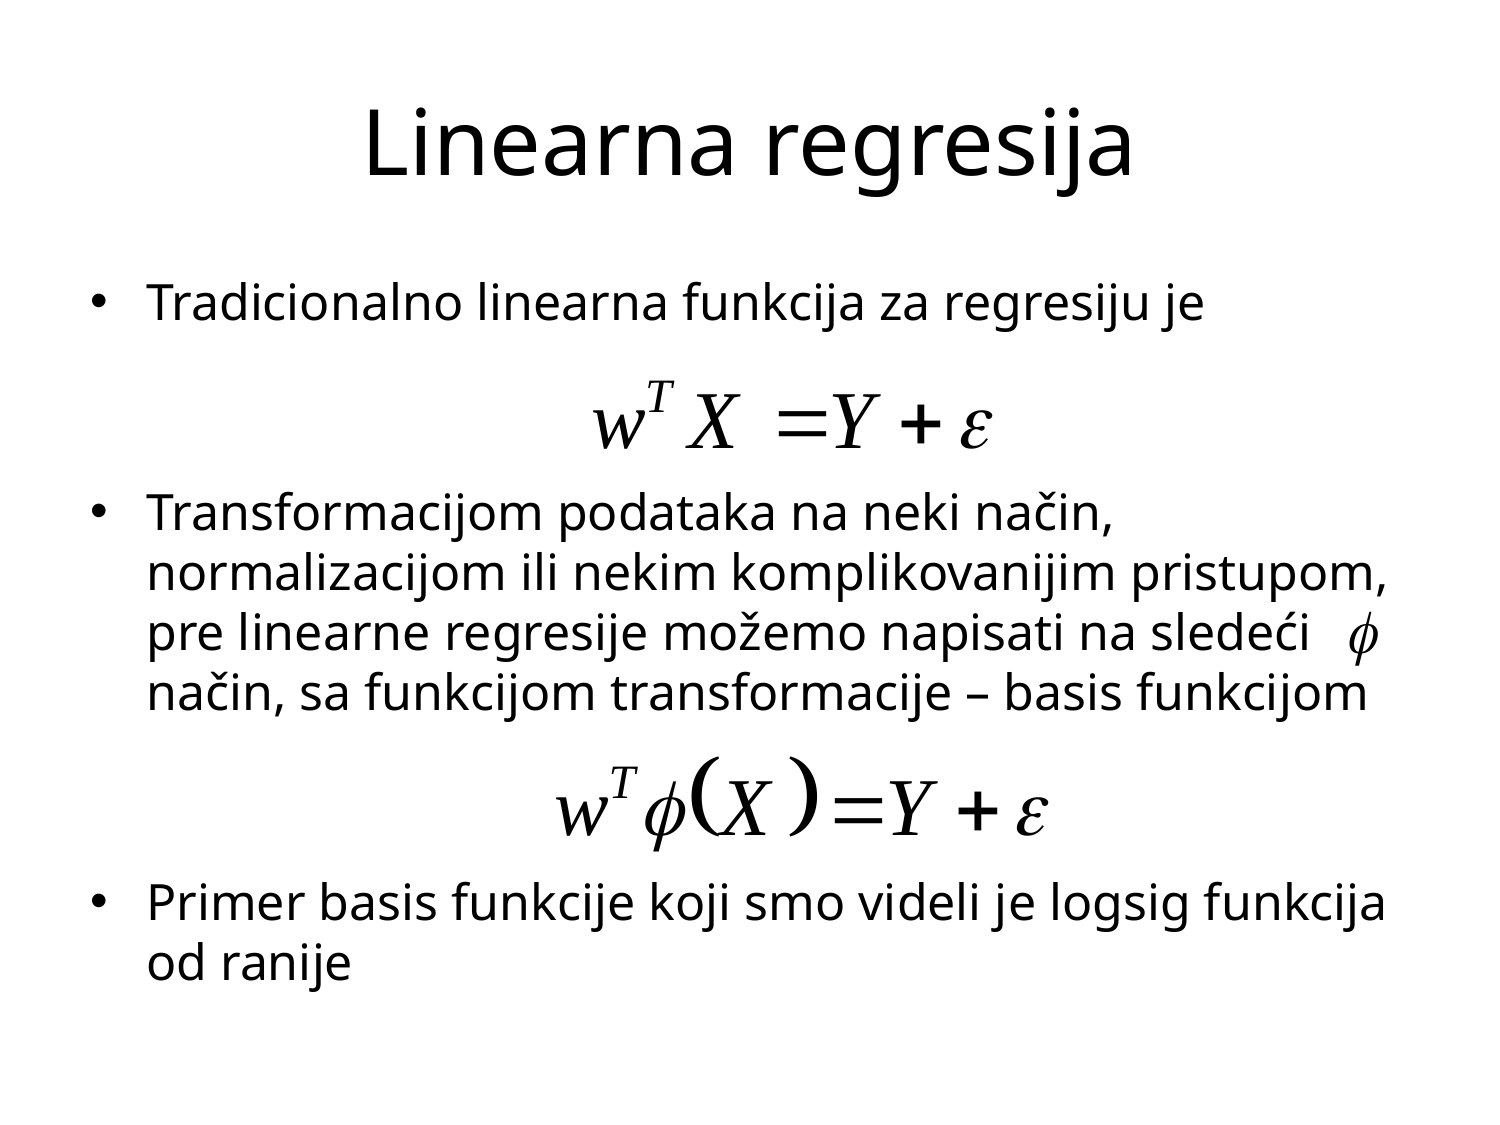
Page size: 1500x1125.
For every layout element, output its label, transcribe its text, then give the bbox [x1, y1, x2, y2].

title Linearna regresija [75, 45, 1425, 233]
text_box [577, 359, 1015, 470]
list Tradicionalno linearna funkcija za regresiju je Transformacijom podataka na neki način, normalizacijom ili nekim komplikovanijim pristupom, pre linearne regresije možemo napisati na sledeći način, sa funkcijom transformacije – basis funkcijom Primer basis funkcije koji smo videli je logsig funkcija od ranije [75, 262, 1425, 1088]
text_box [540, 746, 1074, 870]
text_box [1341, 595, 1391, 681]
